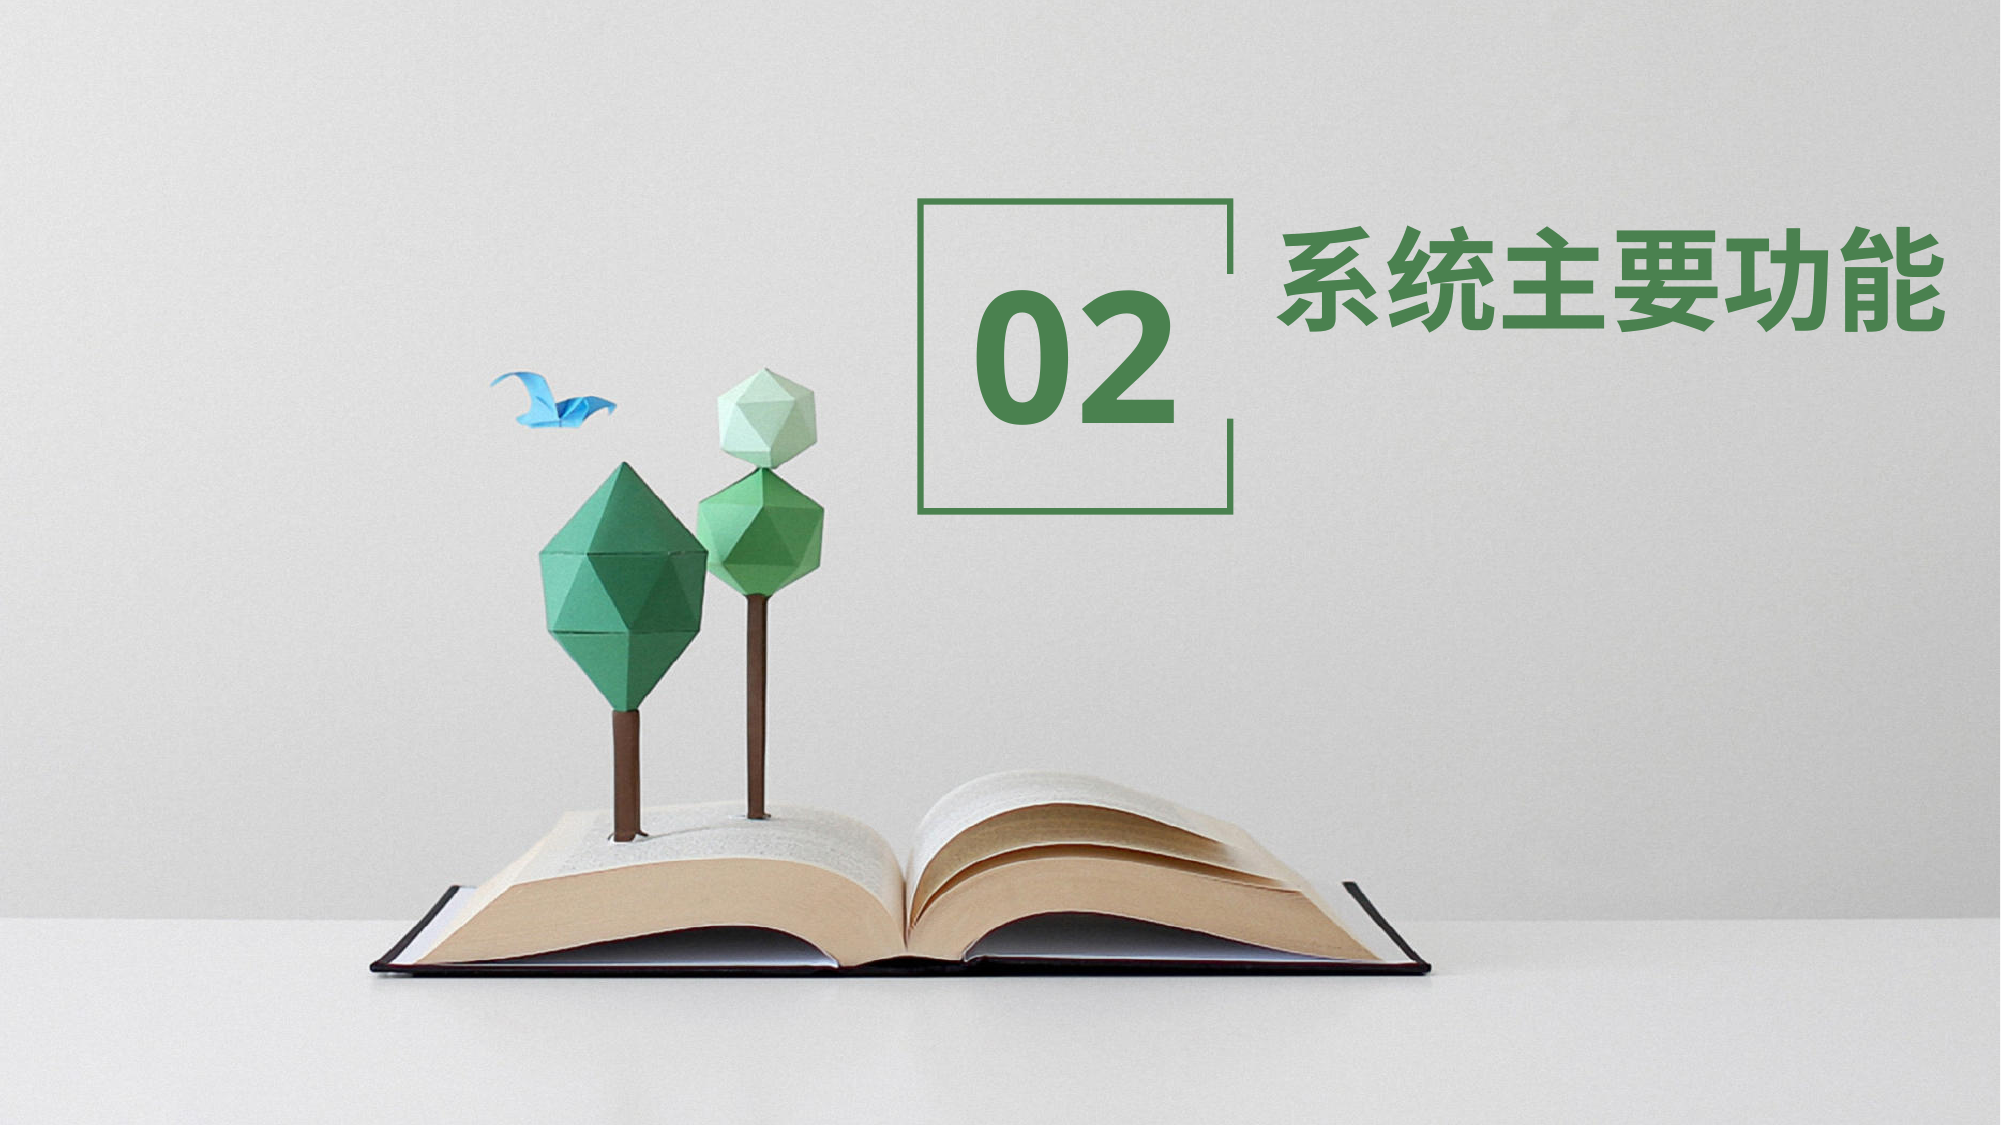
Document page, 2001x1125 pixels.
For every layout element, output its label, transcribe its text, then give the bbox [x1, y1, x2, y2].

text_box 系统主要功能 [1272, 209, 2000, 345]
picture [0, 0, 2001, 1125]
text_box [917, 198, 1234, 515]
text_box 02 [956, 240, 1195, 461]
